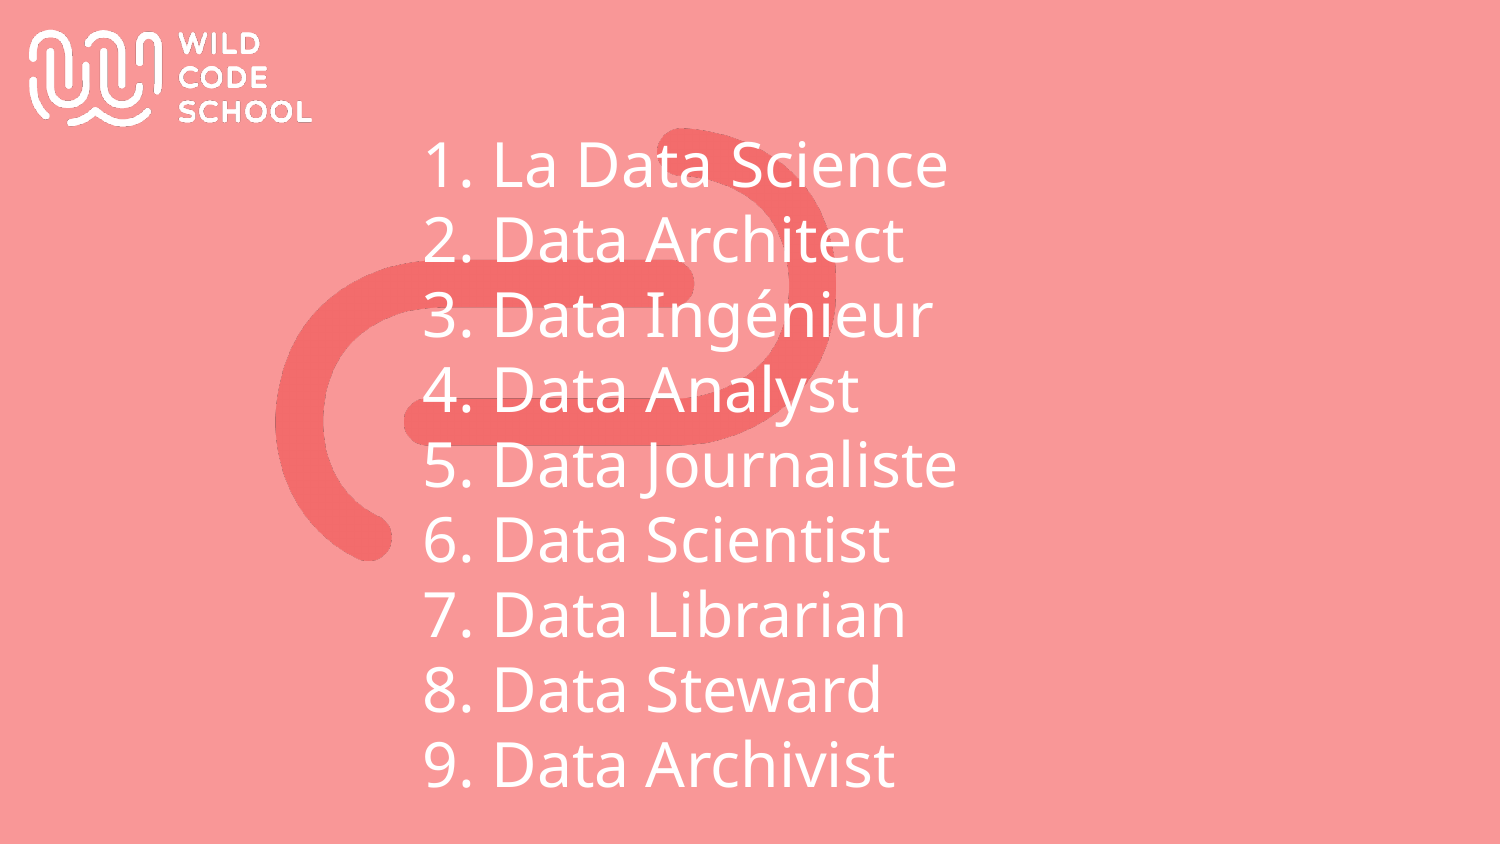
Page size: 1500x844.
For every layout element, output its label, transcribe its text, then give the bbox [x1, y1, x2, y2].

picture [29, 29, 401, 561]
list La Data Science Data Architect Data Ingénieur Data Analyst Data Journaliste Data Scientist Data Librarian Data Steward Data Archivist [401, 110, 1033, 806]
